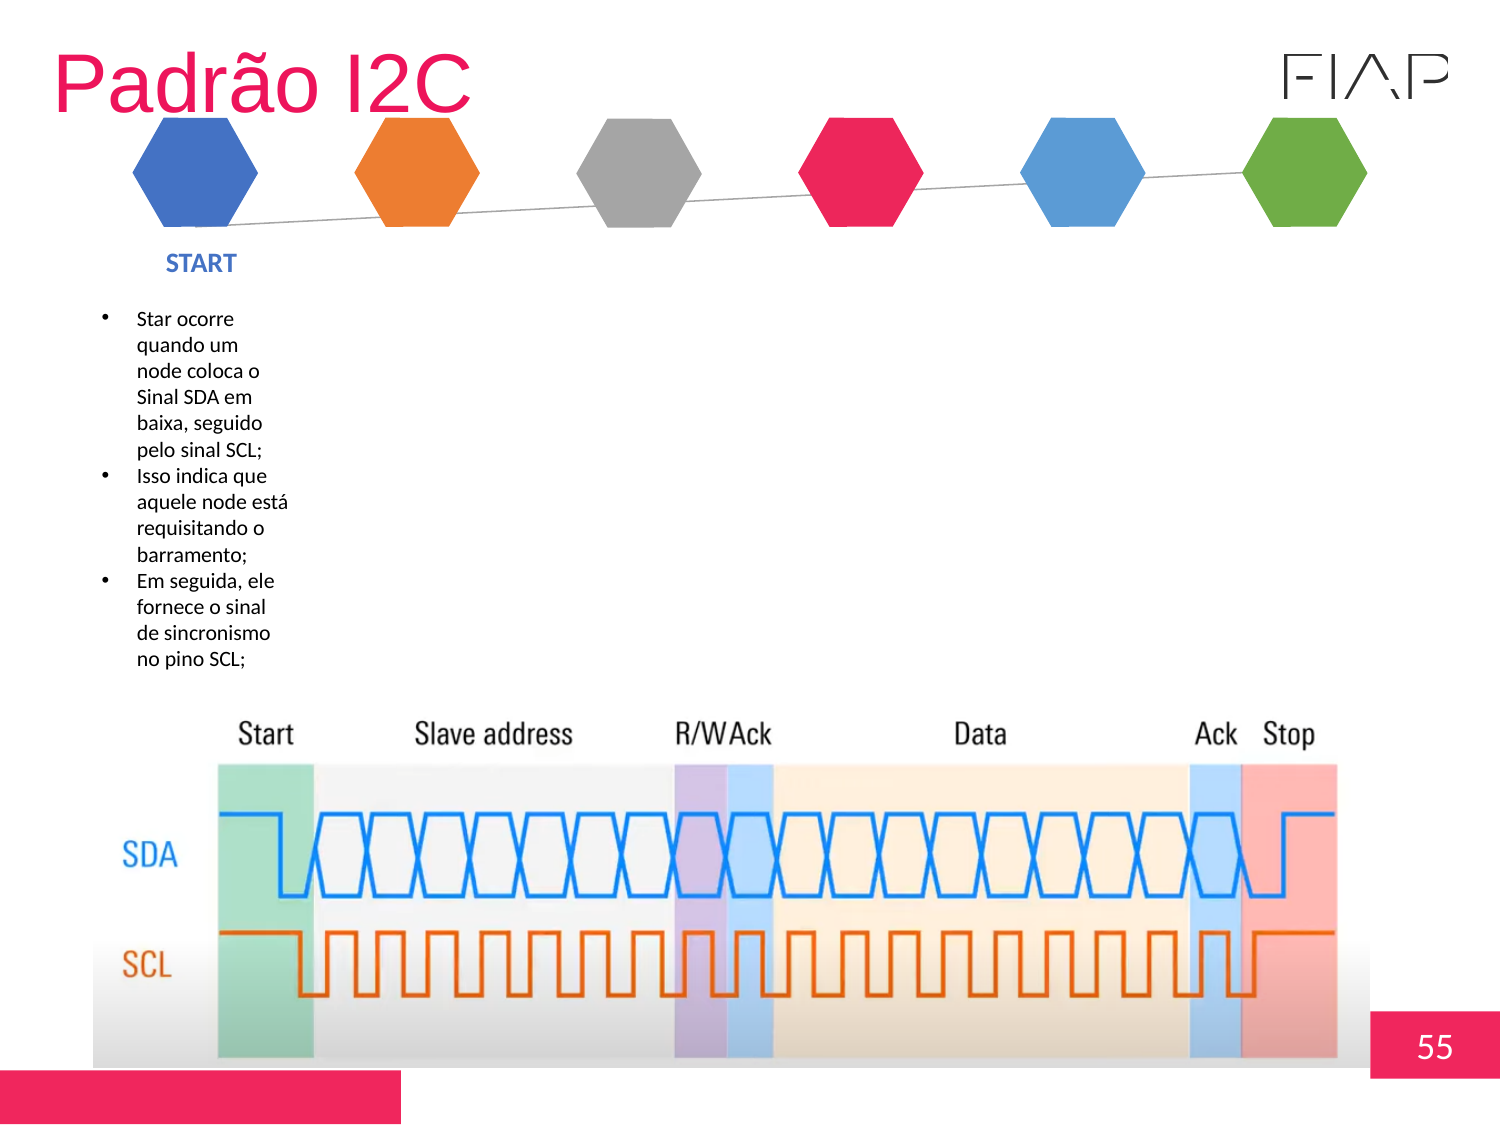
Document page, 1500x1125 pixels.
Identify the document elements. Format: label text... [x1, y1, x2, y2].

text_box [799, 117, 923, 171]
text_box [359, 182, 475, 227]
text_box [803, 182, 919, 227]
picture [92, 680, 1370, 1069]
text_box [1242, 117, 1368, 227]
text_box [1025, 182, 1141, 227]
text_box [1020, 117, 1145, 171]
text_box [581, 182, 698, 228]
text_box [355, 117, 479, 171]
text_box START [144, 237, 259, 287]
text_box [132, 117, 258, 227]
picture [1306, 54, 1448, 99]
text_box Padrão I2C [37, 21, 1306, 137]
text_box Star ocorre quando um node coloca o Sinal SDA em baixa, seguido pelo sinal SCL; Isso indica que aquele node está requisitando o barramento; Em seguida, ele fornece o sinal de sincronismo no pino SCL; [86, 296, 304, 634]
text_box [577, 118, 701, 171]
